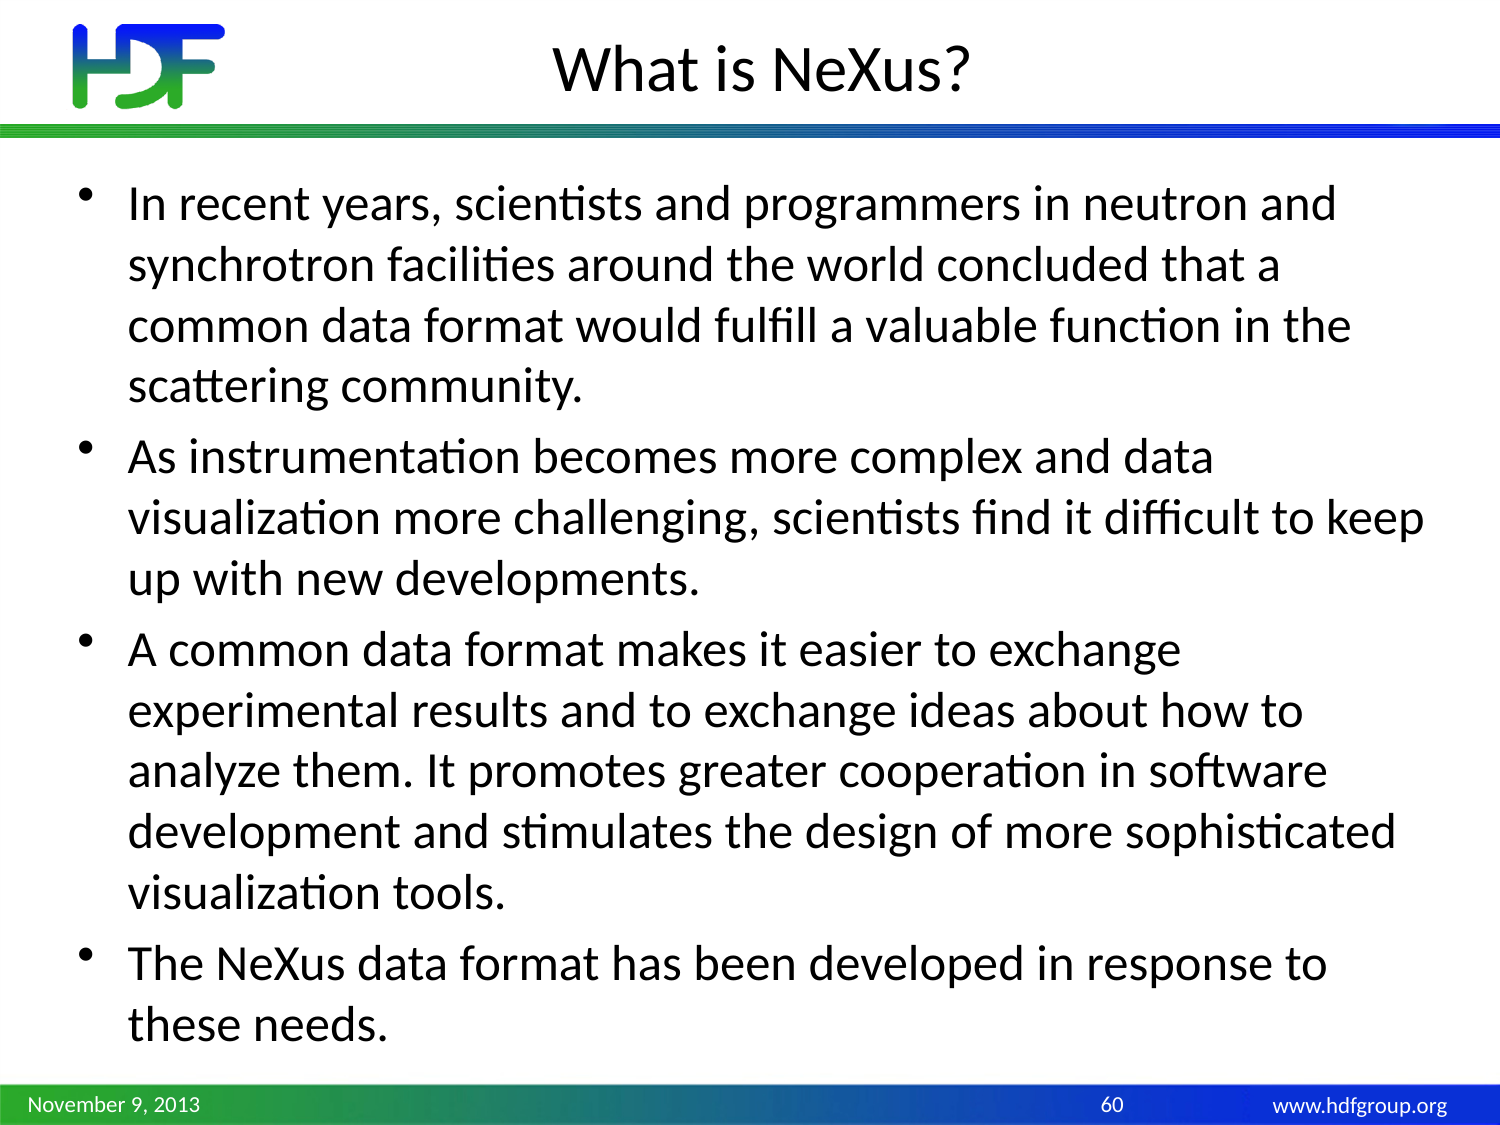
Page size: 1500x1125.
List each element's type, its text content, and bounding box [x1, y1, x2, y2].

slide_number 60 [1049, 1087, 1176, 1125]
list In recent years, scientists and programmers in neutron and synchrotron facilities around the world concluded that a common data format would fulfill a valuable function in the scattering community. As instrumentation becomes more complex and data visualization more challenging, scientists find it difficult to keep up with new developments. A common data format makes it easier to exchange experimental results and to exchange ideas about how to analyze them. It promotes greater cooperation in software development and stimulates the design of more sophisticated visualization tools. The NeXus data format has been developed in response to these needs. [62, 162, 1451, 1063]
title What is NeXus? [187, 24, 1338, 113]
picture [0, 0, 1500, 1125]
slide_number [12, 1087, 713, 1125]
